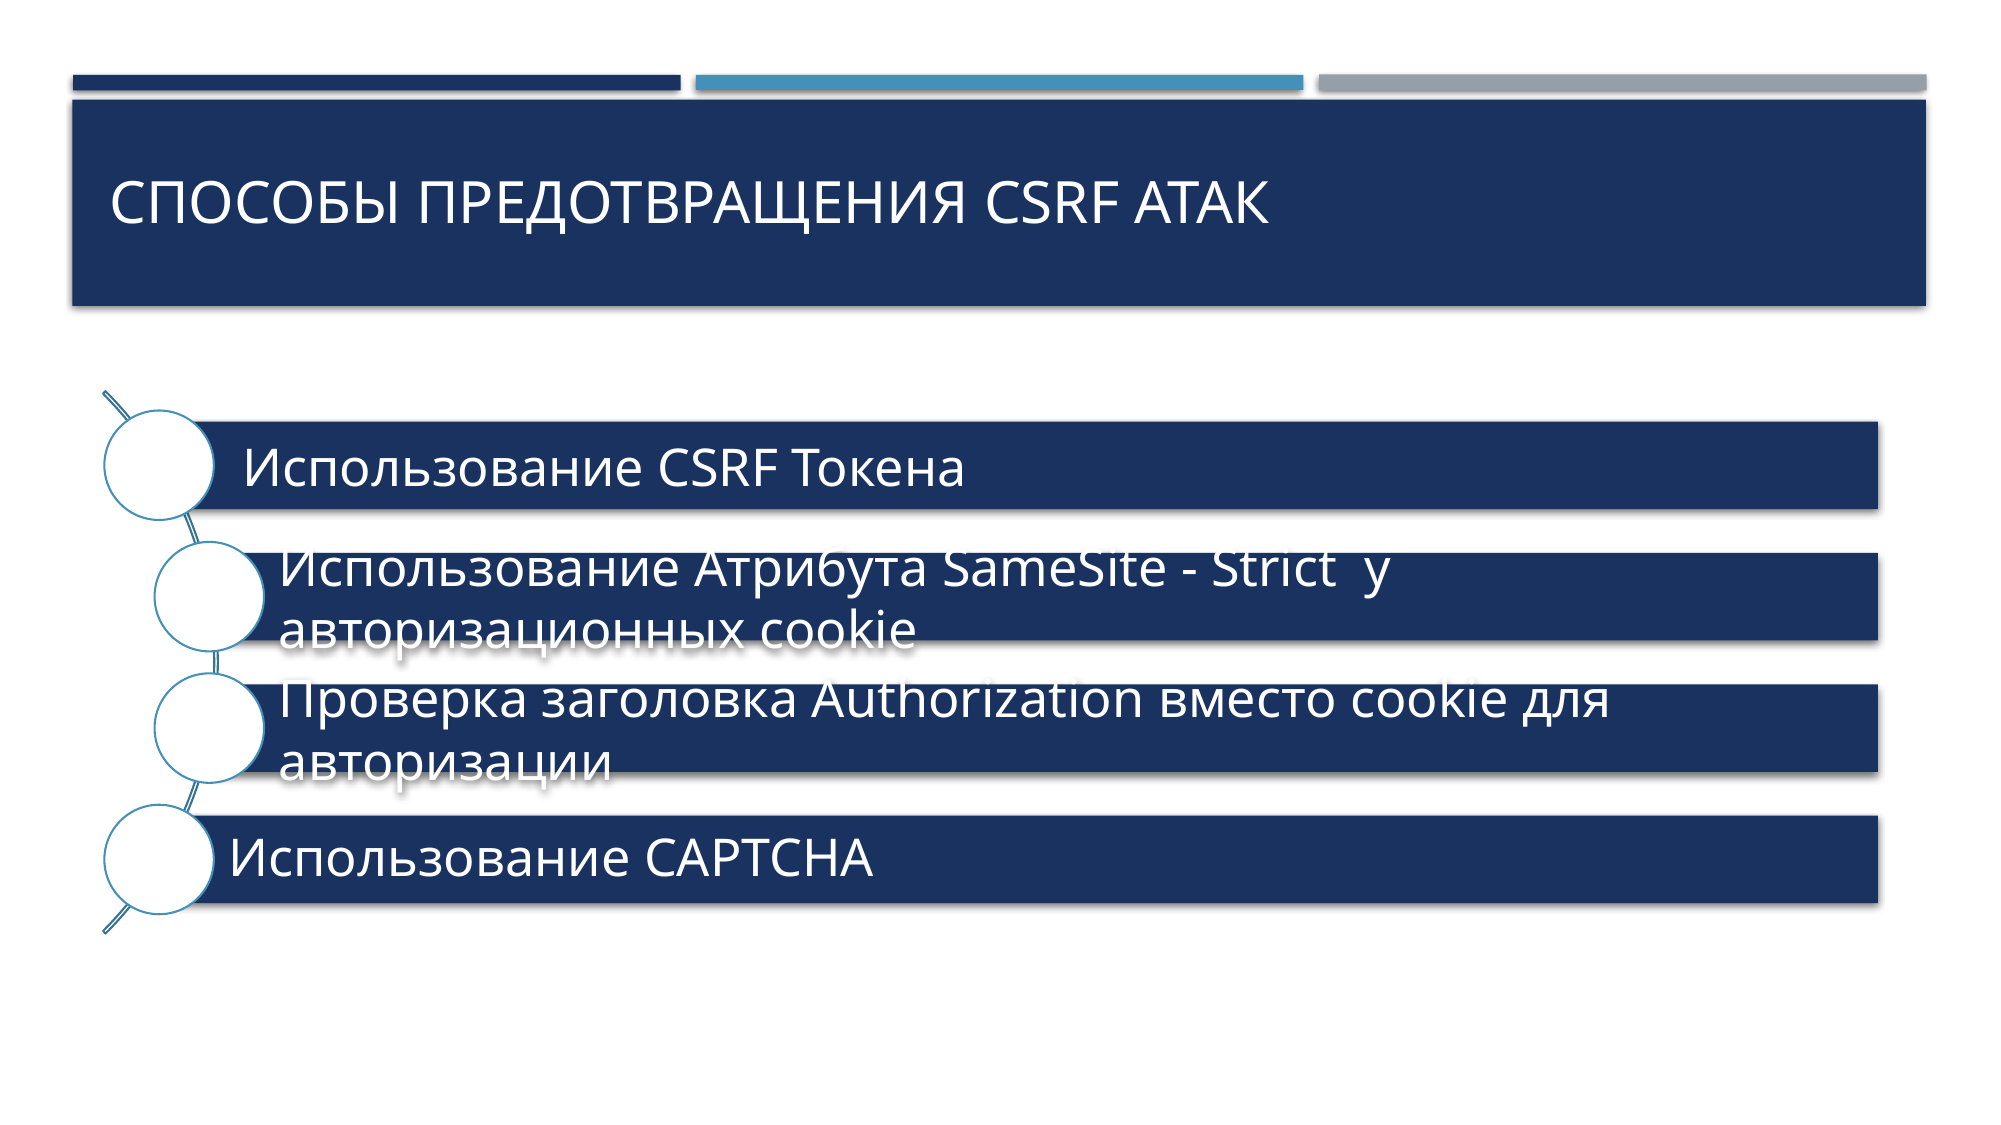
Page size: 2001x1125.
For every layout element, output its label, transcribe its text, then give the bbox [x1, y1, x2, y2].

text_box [93, 377, 1886, 948]
title Способы предотвращения CSRF АТАК [94, 119, 1904, 282]
